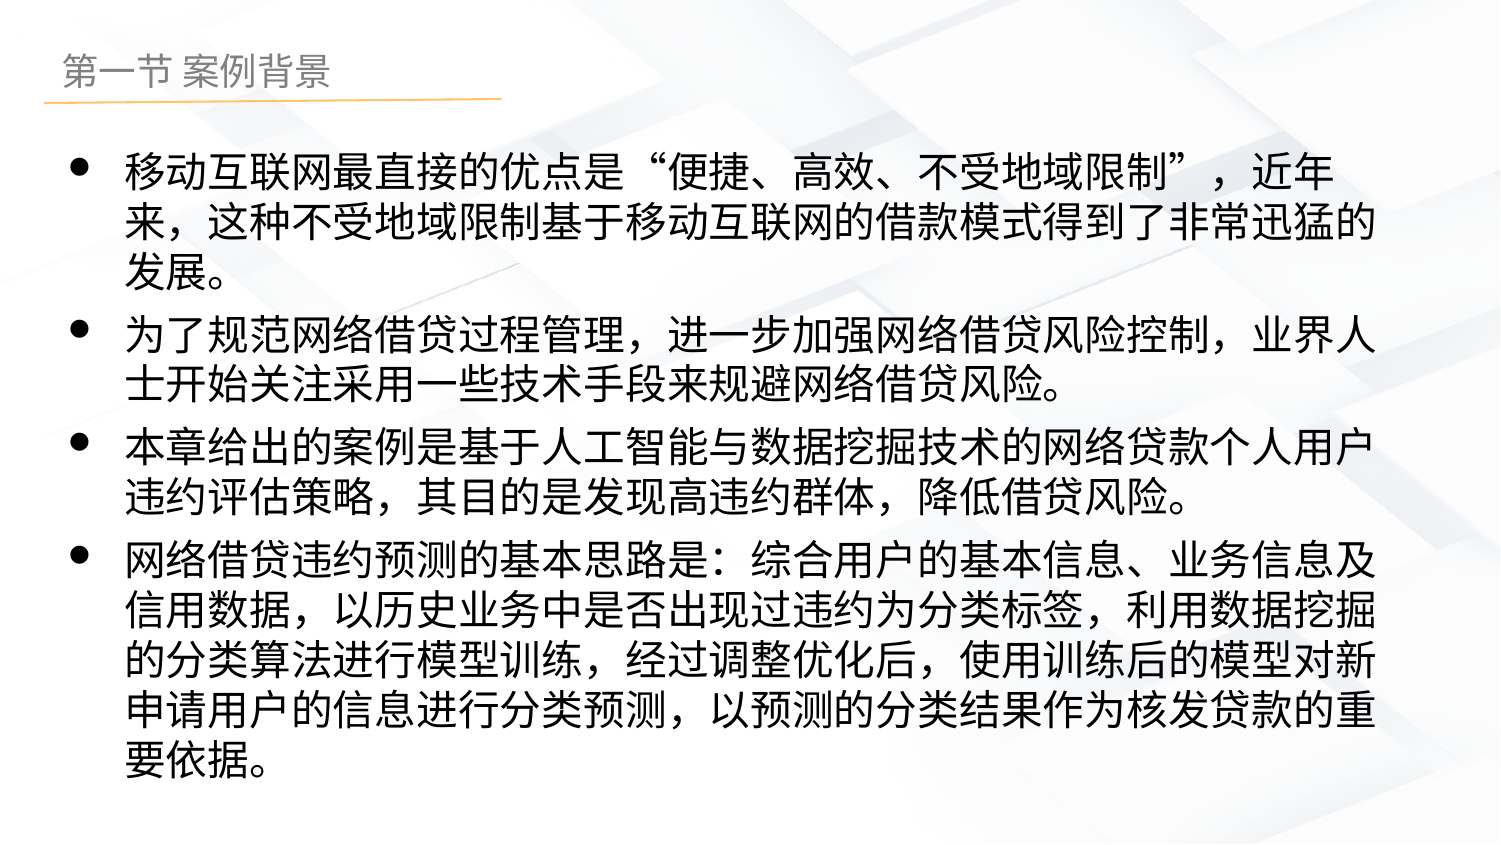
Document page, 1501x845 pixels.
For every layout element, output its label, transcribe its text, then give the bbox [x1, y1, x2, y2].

text_box 移动互联网最直接的优点是“便捷、高效、不受地域限制”，近年来，这种不受地域限制基于移动互联网的借款模式得到了非常迅猛的发展。 为了规范网络借贷过程管理，进一步加强网络借贷风险控制，业界人士开始关注采用一些技术手段来规避网络借贷风险。 本章给出的案例是基于人工智能与数据挖掘技术的网络贷款个人用户违约评估策略，其目的是发现高违约群体，降低借贷风险。 网络借贷违约预测的基本思路是：综合用户的基本信息、业务信息及信用数据，以历史业务中是否出现过违约为分类标签，利用数据挖掘的分类算法进行模型训练，经过调整优化后，使用训练后的模型对新申请用户的信息进行分类预测，以预测的分类结果作为核发贷款的重要依据。 [53, 138, 1424, 791]
